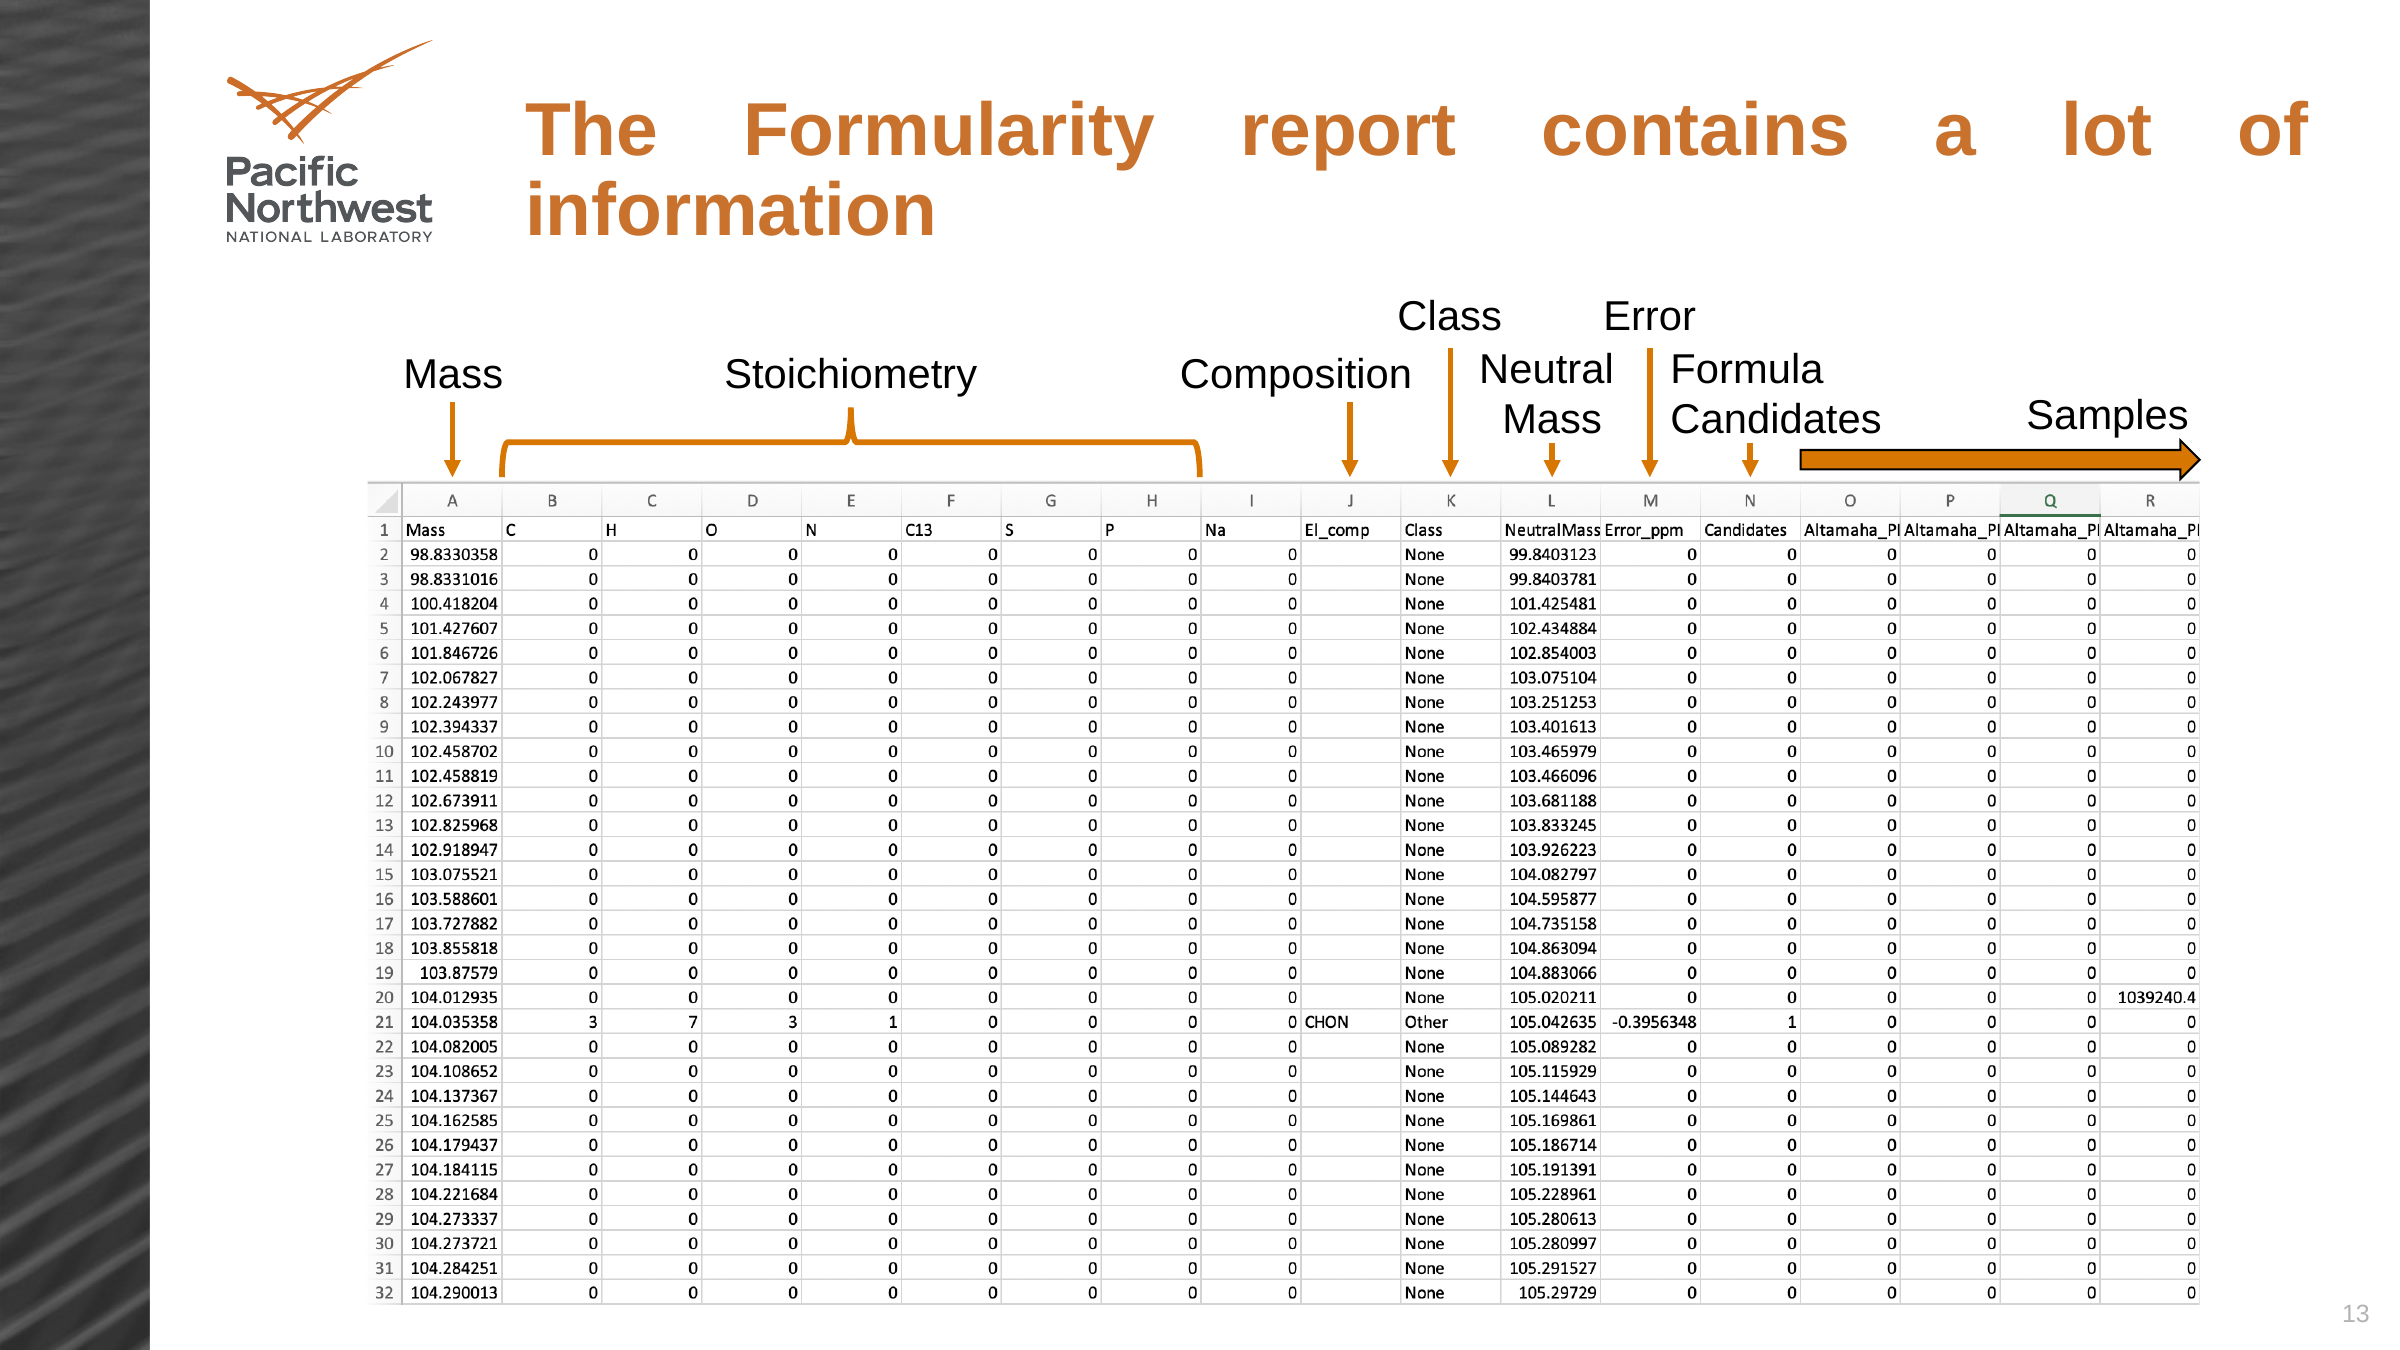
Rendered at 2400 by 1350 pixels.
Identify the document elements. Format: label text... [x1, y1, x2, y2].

picture [367, 480, 2200, 1305]
text_box Samples [2011, 380, 2204, 446]
slide_number 13 [2295, 1275, 2370, 1350]
text_box Composition [1165, 339, 1428, 405]
text_box [1799, 437, 2202, 480]
picture [225, 38, 435, 244]
text_box Mass [388, 339, 519, 404]
text_box Formula Candidates [1655, 334, 1897, 450]
text_box Stoichiometry [709, 339, 993, 404]
text_box [501, 407, 1201, 478]
picture [0, 0, 149, 1350]
text_box Error [1588, 281, 1712, 347]
title The Formularity report contains a lot of information [525, 44, 2325, 260]
text_box Neutral Mass [1464, 334, 1641, 449]
text_box Class [1382, 281, 1518, 347]
